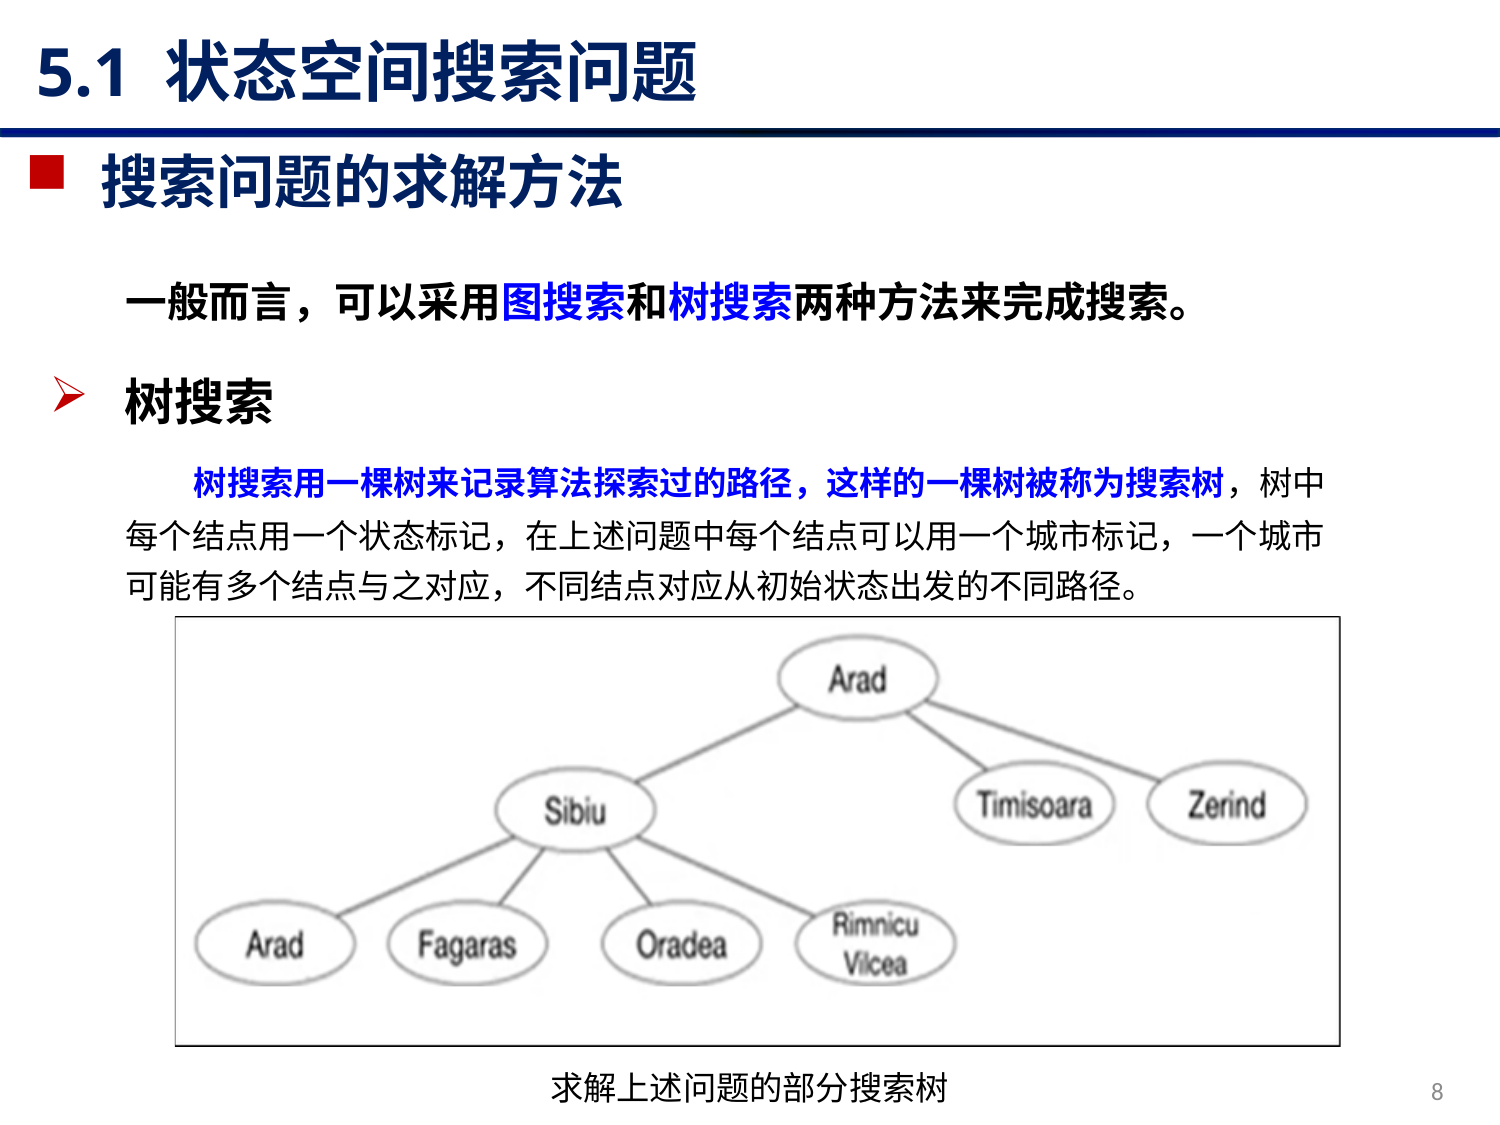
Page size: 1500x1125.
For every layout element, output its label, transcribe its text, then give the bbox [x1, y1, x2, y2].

text_box 树搜索用一棵树来记录算法探索过的路径，这样的一棵树被称为搜索树，树中每个结点用一个状态标记，在上述问题中每个结点可以用一个城市标记，一个城市可能有多个结点与之对应，不同结点对应从初始状态出发的不同路径。 [110, 423, 1341, 613]
text_box 搜索问题的求解方法 [10, 145, 1393, 223]
picture [0, 128, 1500, 138]
slide_number 8 [1108, 1060, 1459, 1121]
text_box 一般而言，可以采用图搜索和树搜索两种方法来完成搜索。 [110, 255, 1434, 333]
text_box 树搜索 [34, 360, 415, 438]
text_box 求解上述问题的部分搜索树 [306, 1055, 1170, 1118]
picture [174, 615, 1341, 1048]
title 5.1 状态空间搜索问题 [21, 22, 1439, 116]
